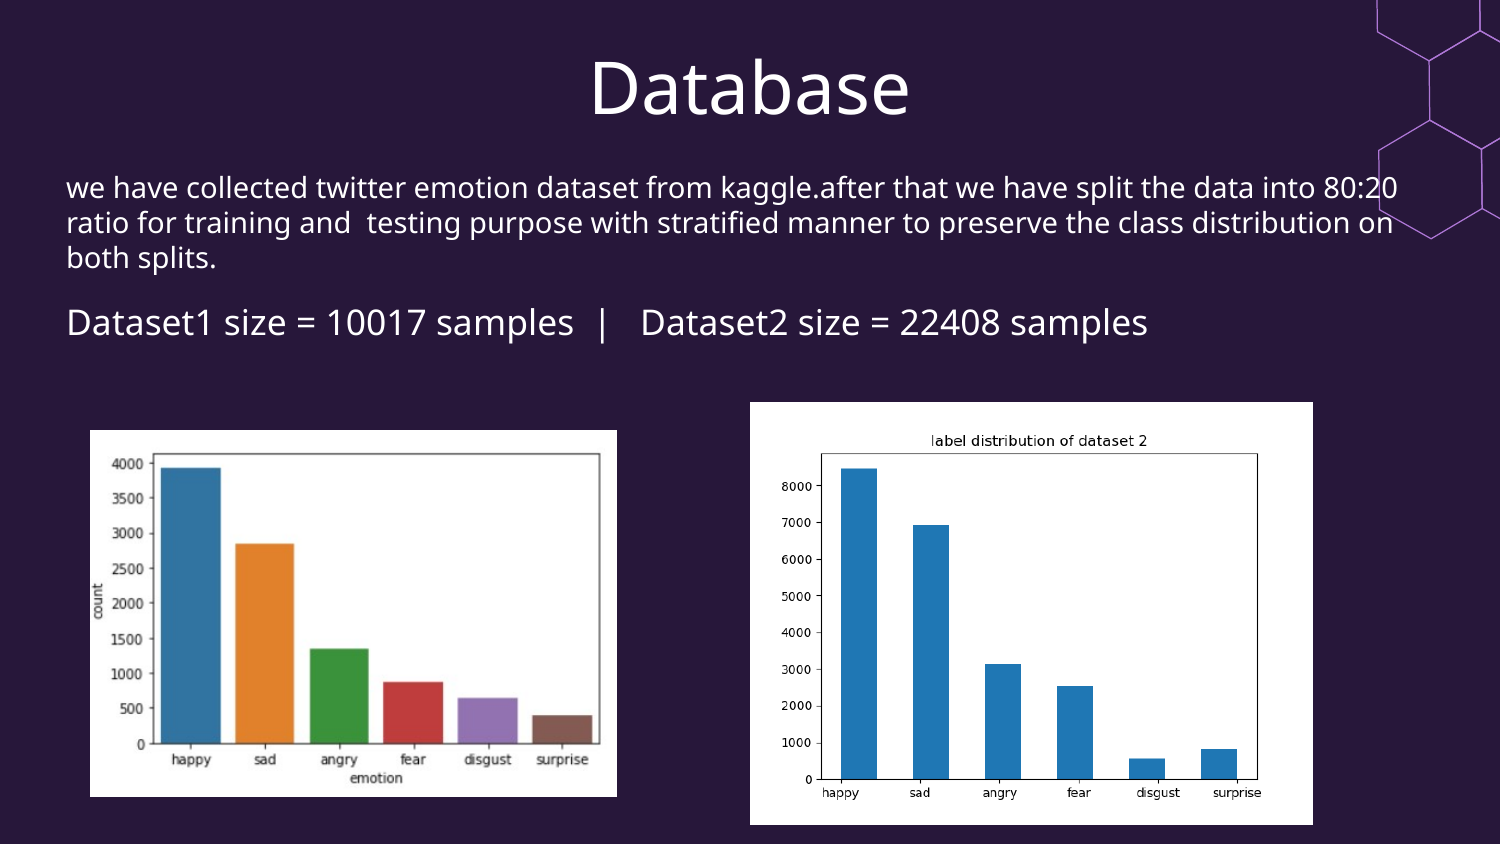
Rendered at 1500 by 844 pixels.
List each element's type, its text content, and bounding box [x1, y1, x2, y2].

title Database [51, 26, 1449, 121]
list we have collected twitter emotion dataset from kaggle.after that we have split the data into 80:20 ratio for training and testing purpose with stratified manner to preserve the class distribution on both splits. Dataset1 size = 10017 samples | Dataset2 size = 22408 samples [51, 154, 1449, 422]
picture [90, 430, 617, 797]
picture [749, 402, 1313, 825]
